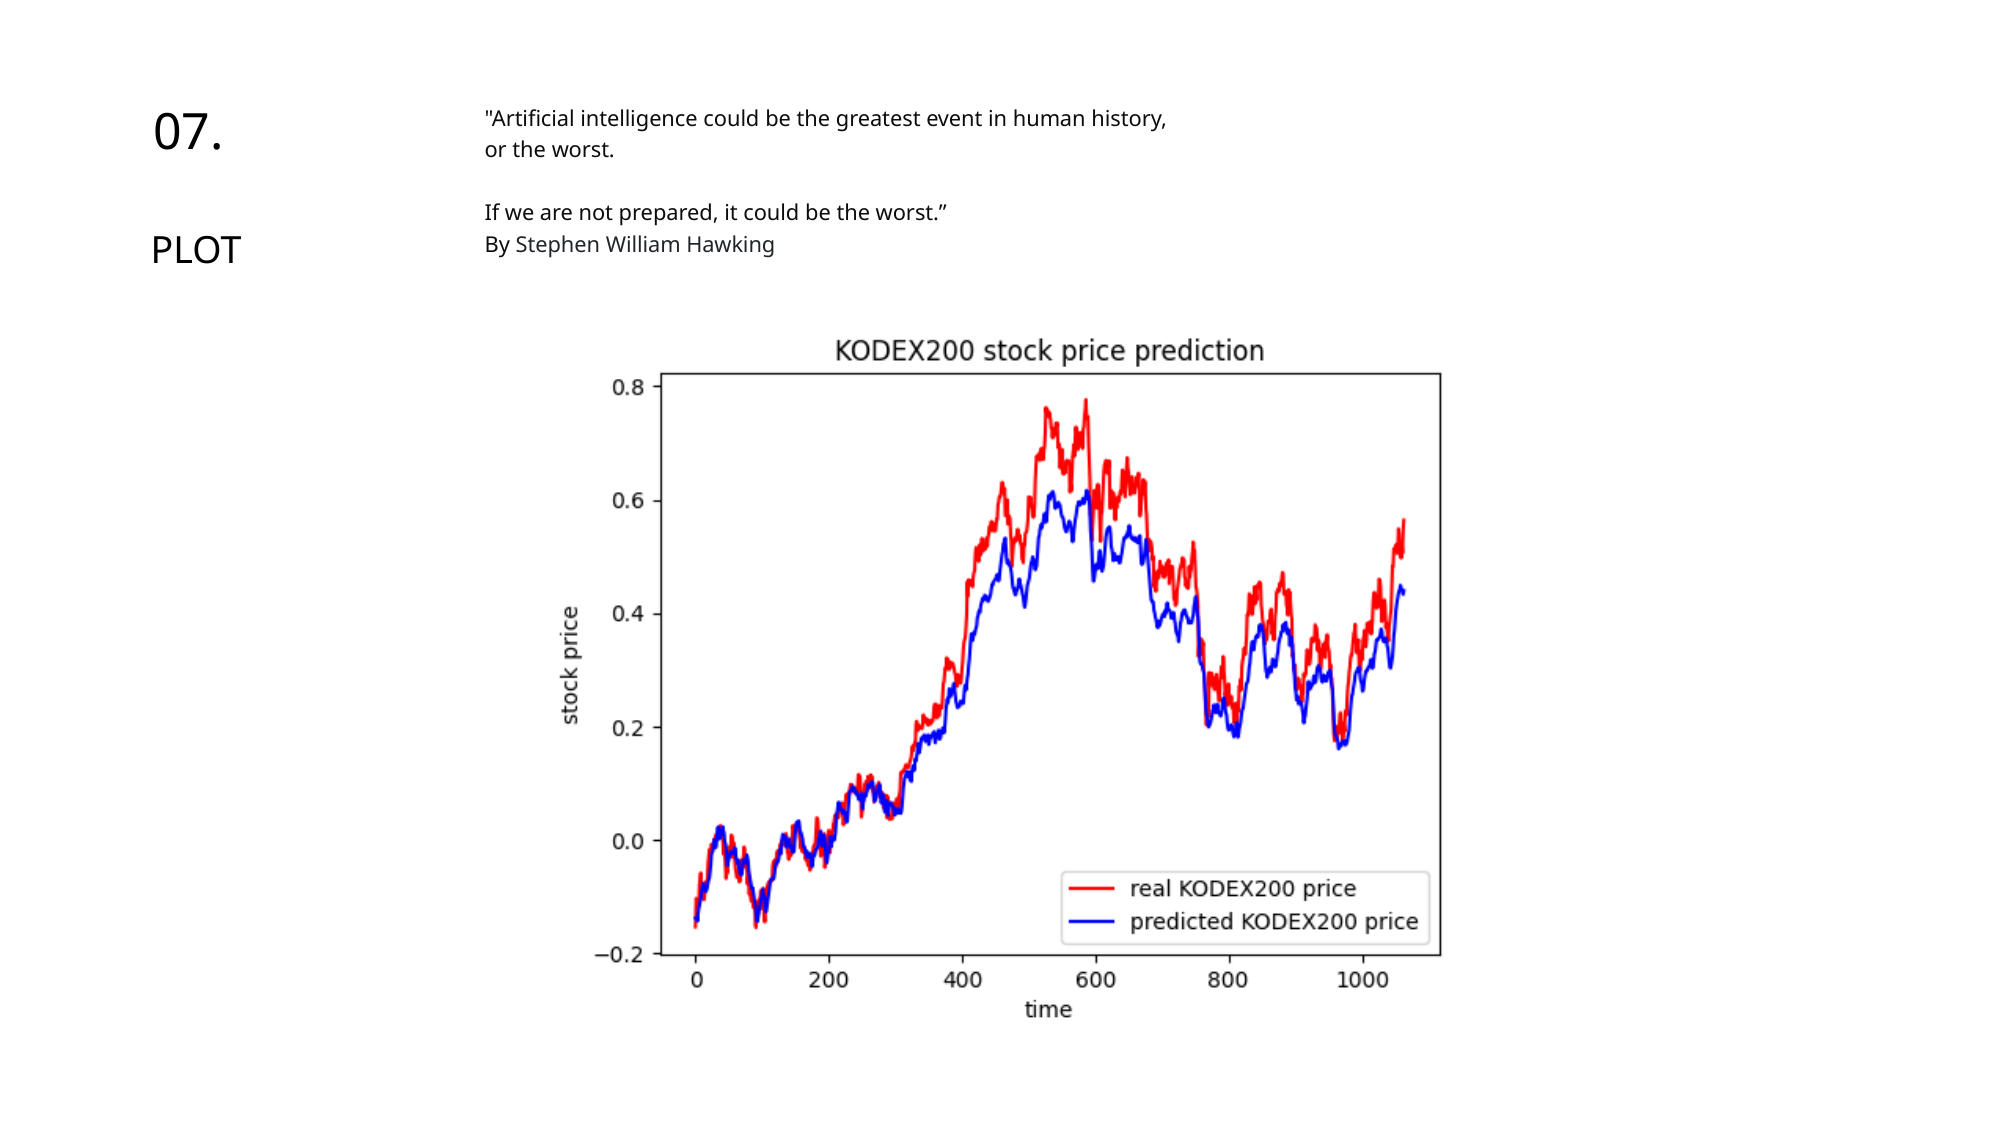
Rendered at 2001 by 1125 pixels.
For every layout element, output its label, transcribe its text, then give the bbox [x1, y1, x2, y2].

picture [546, 323, 1454, 1038]
text_box 07. [138, 92, 239, 167]
text_box "Artificial intelligence could be the greatest event in human history, or the worst. If we are not prepared, it could be the worst.” By Stephen William Hawking [469, 92, 1189, 264]
text_box PLOT [135, 218, 257, 279]
